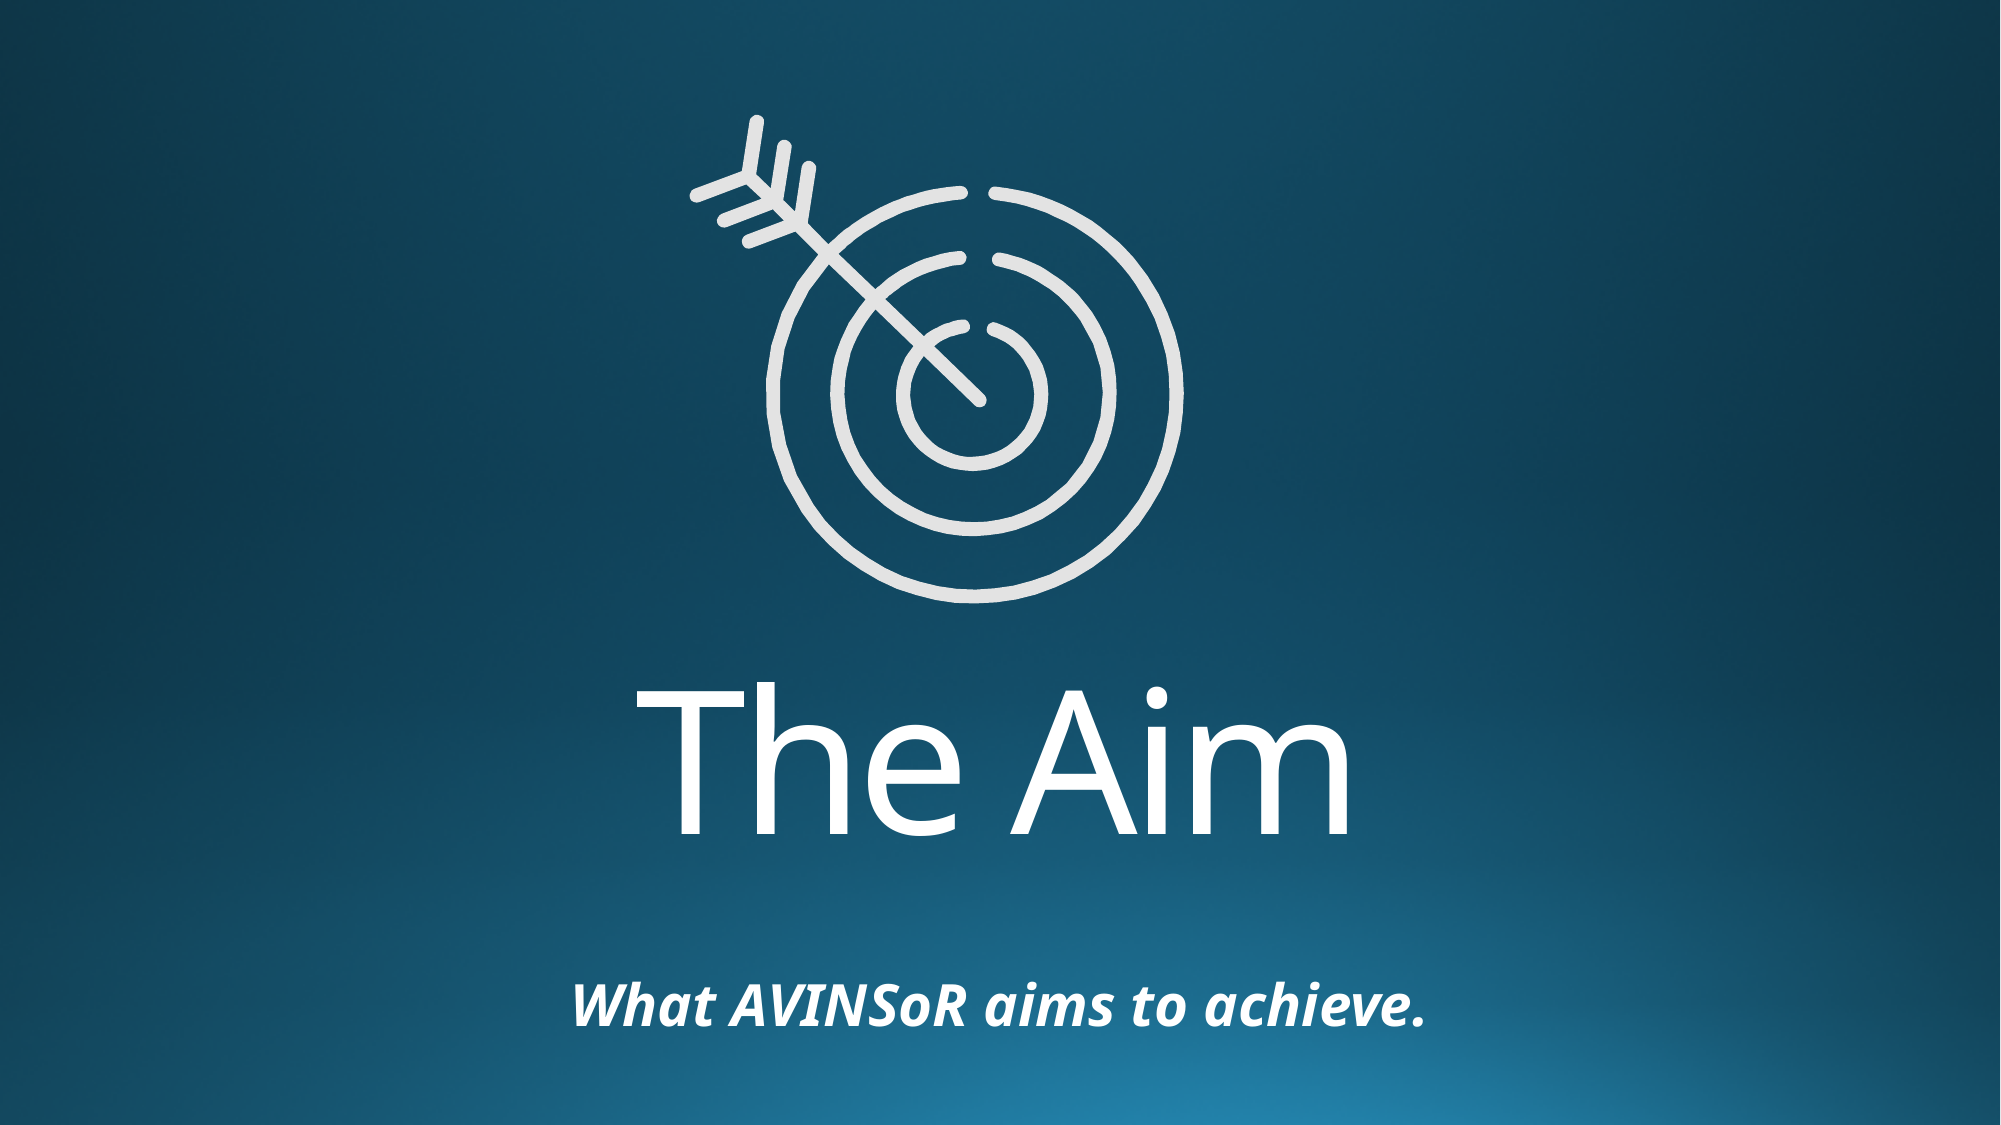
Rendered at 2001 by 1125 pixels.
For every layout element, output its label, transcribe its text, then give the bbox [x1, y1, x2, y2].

title The Aim [249, 653, 1750, 923]
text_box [688, 114, 1213, 633]
subtitle What AVINSoR aims to achieve. [95, 923, 1905, 1047]
picture [0, 0, 2001, 1125]
